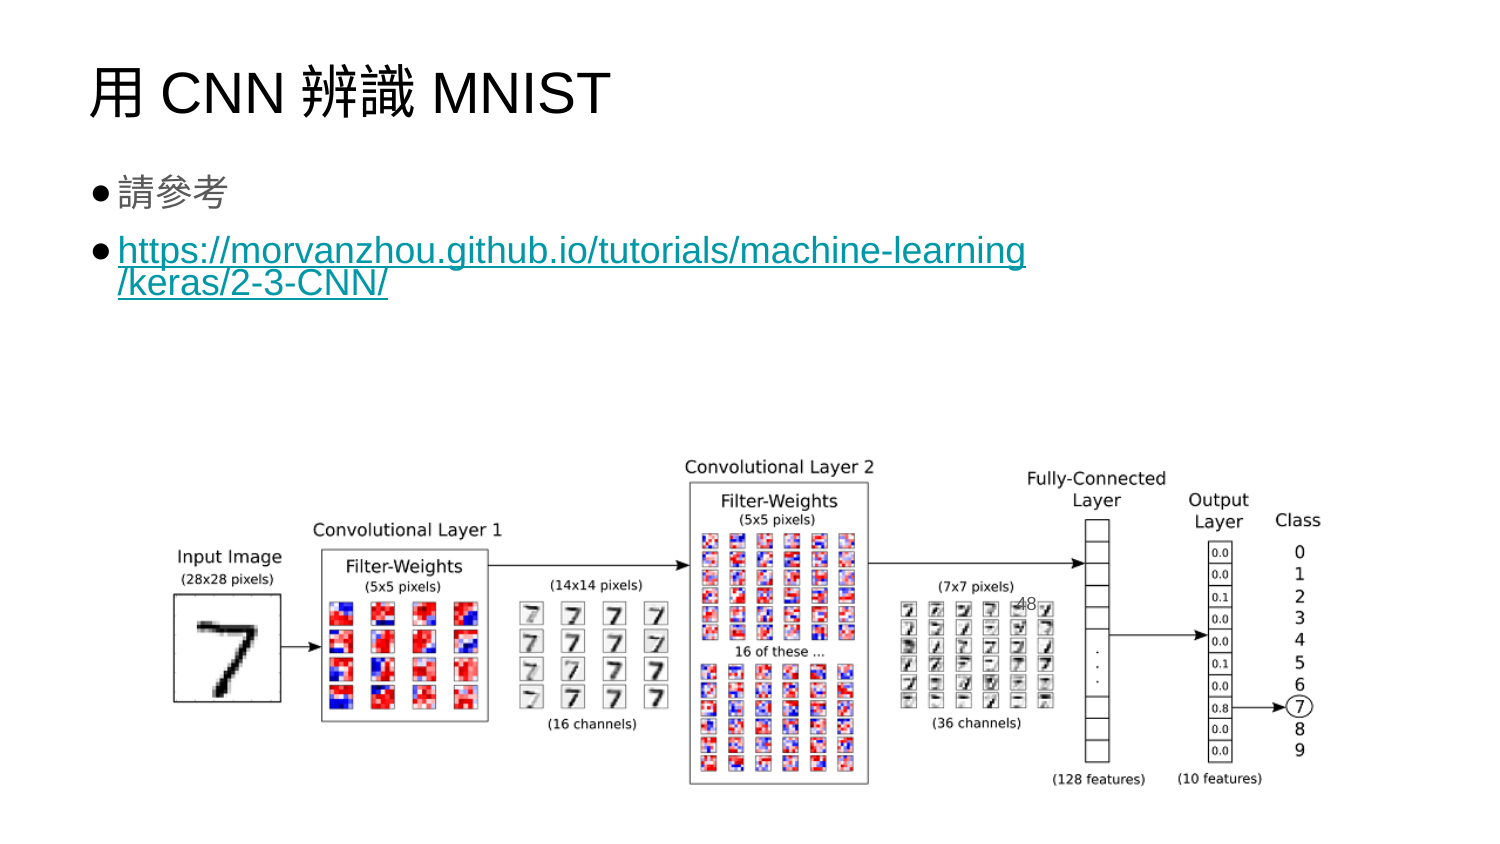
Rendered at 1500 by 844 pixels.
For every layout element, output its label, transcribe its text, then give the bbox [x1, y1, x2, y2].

list 請參考 https://morvanzhou.github.io/tutorials/machine-learning/keras/2-3-CNN/ [77, 168, 1048, 570]
picture [163, 443, 1337, 793]
title 用CNN辨識MNIST [77, 33, 1048, 157]
